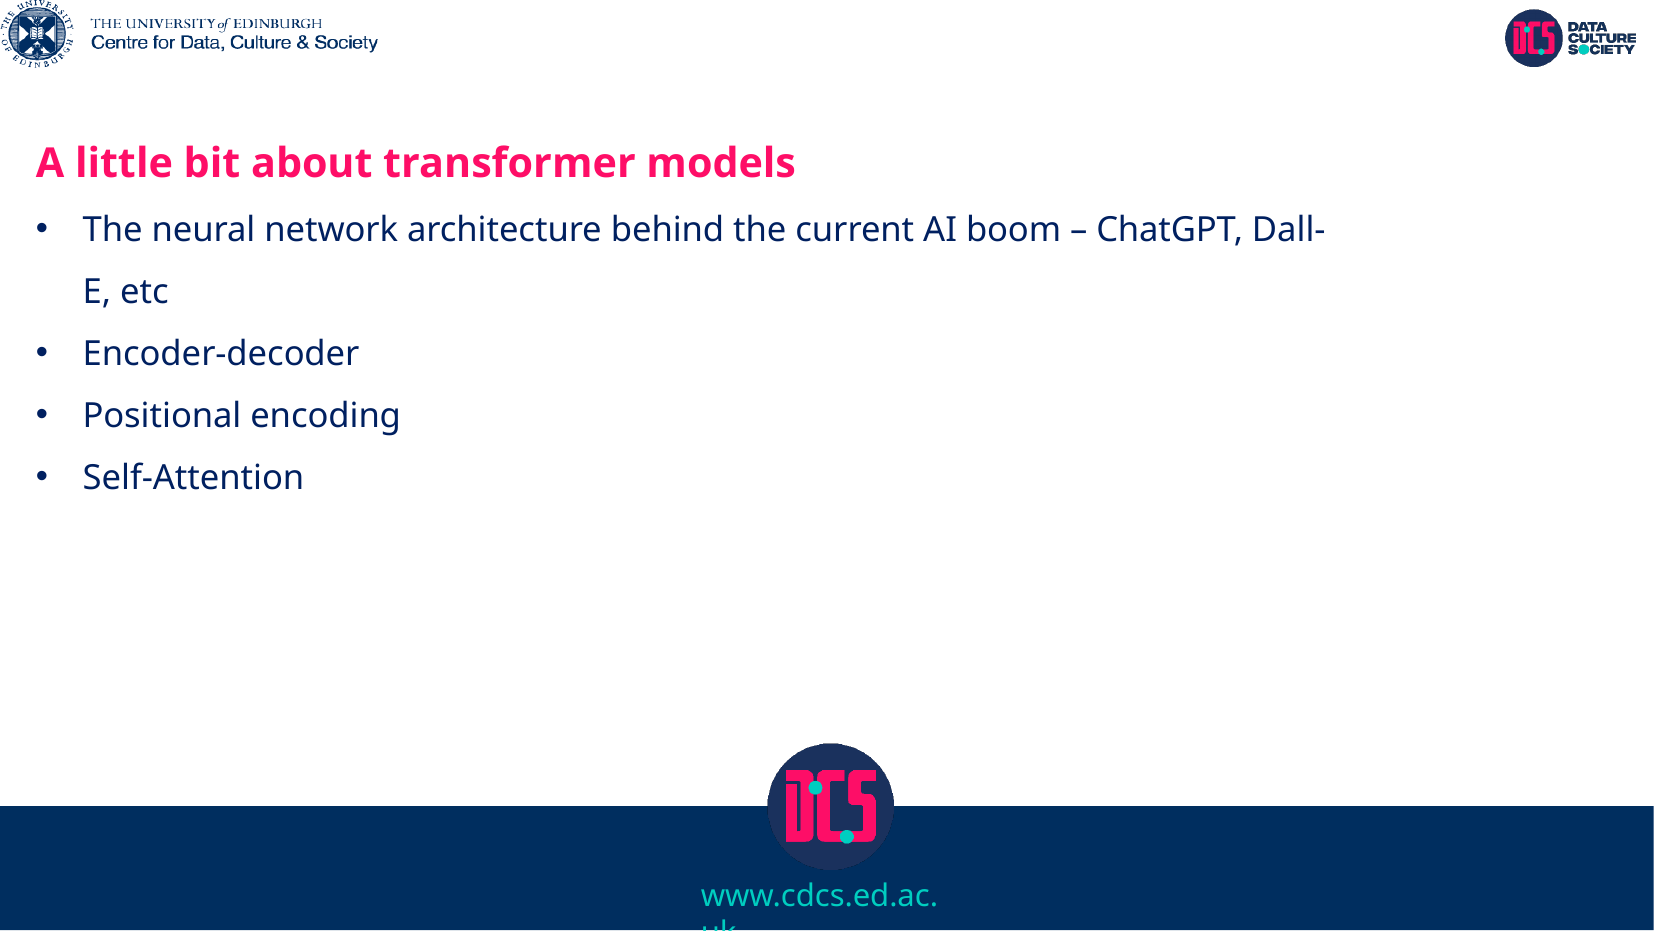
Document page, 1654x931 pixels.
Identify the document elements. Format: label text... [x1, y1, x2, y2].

text_box [0, 805, 755, 931]
picture [0, 0, 378, 69]
text_box [905, 805, 1654, 931]
picture [755, 731, 905, 881]
text_box www.cdcs.ed.ac.uk [686, 868, 968, 931]
picture [1496, 0, 1654, 123]
text_box A little bit about transformer models The neural network architecture behind the current AI boom – ChatGPT, Dall-E, etc Encoder-decoder Positional encoding Self-Attention [23, 68, 1352, 689]
